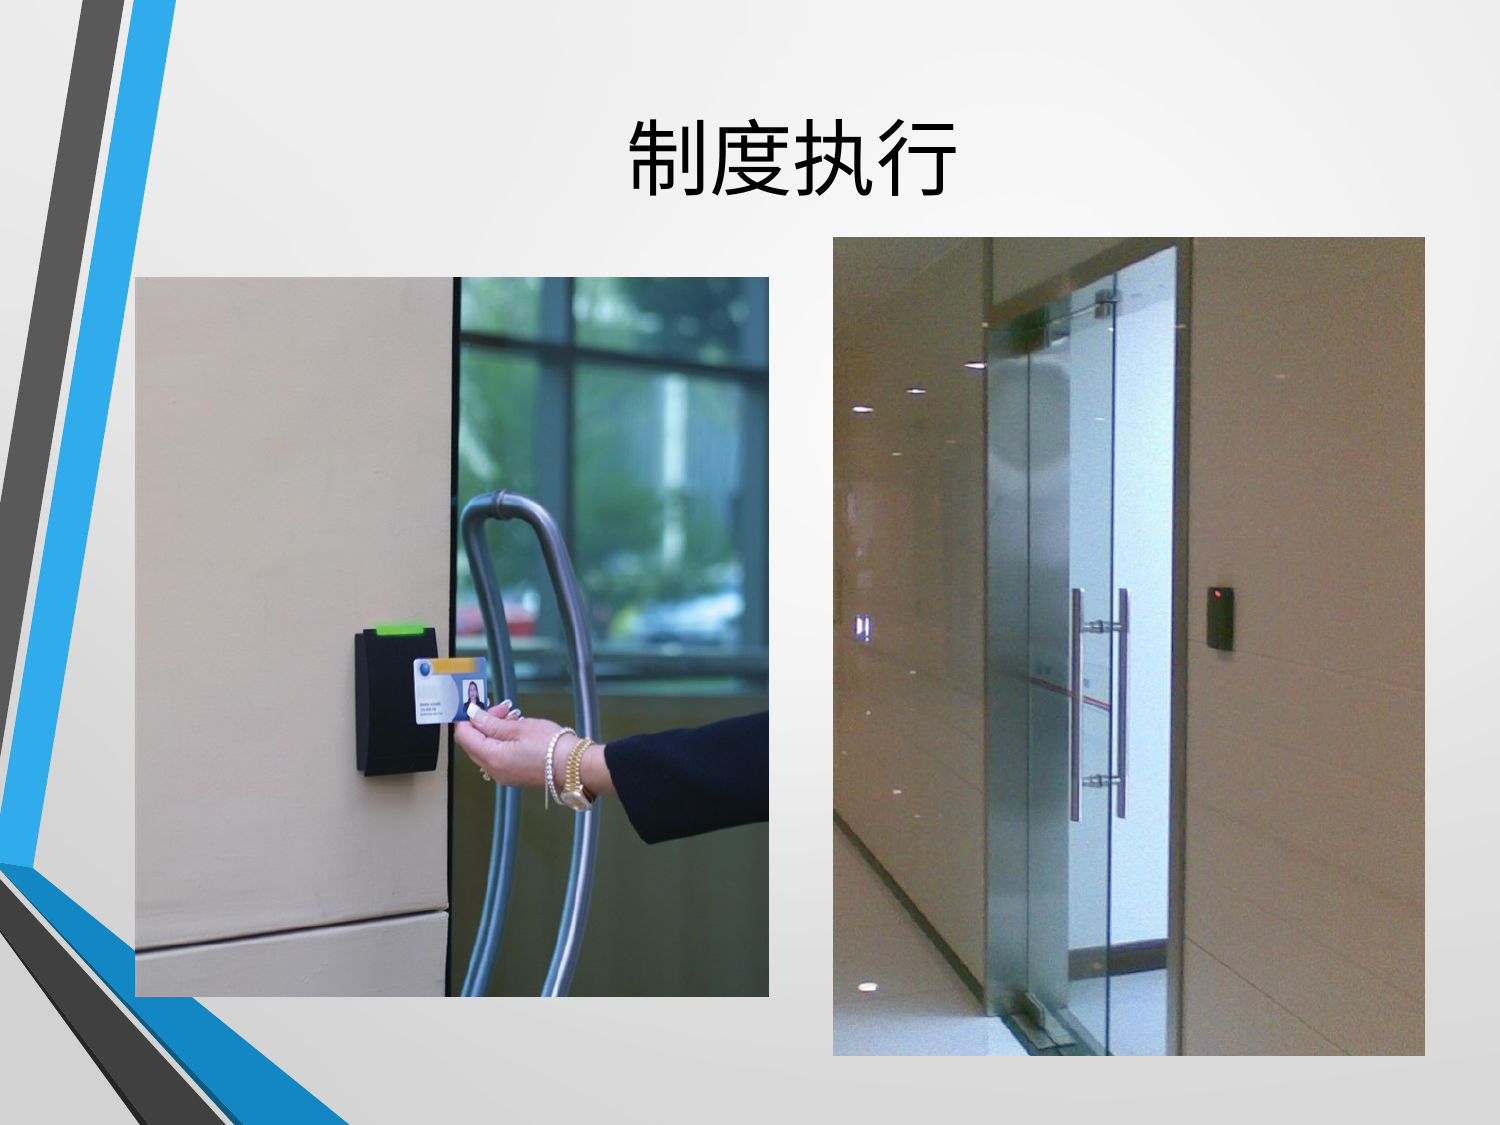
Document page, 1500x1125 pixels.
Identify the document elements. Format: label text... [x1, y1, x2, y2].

title 制度执行 [161, 75, 1425, 238]
picture [833, 237, 1426, 1056]
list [135, 277, 769, 997]
